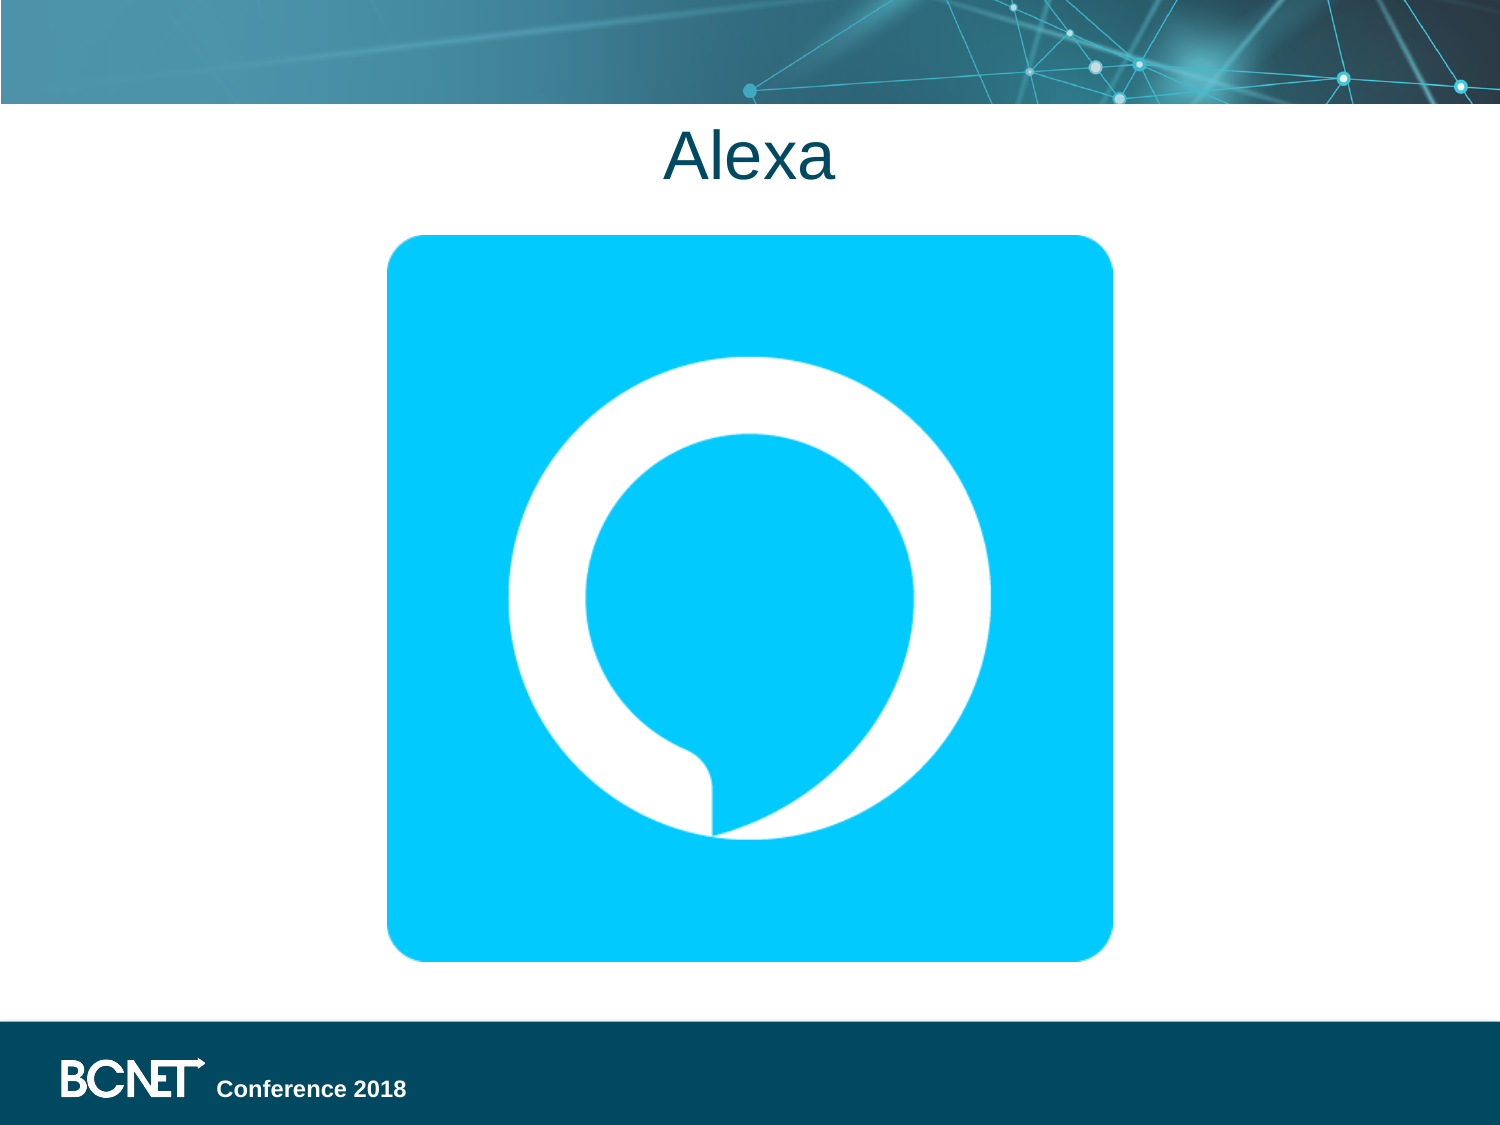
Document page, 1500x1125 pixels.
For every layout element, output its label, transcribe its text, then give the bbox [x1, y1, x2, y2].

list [386, 235, 1114, 962]
title Alexa [71, 103, 1429, 270]
picture [1, 0, 1500, 104]
